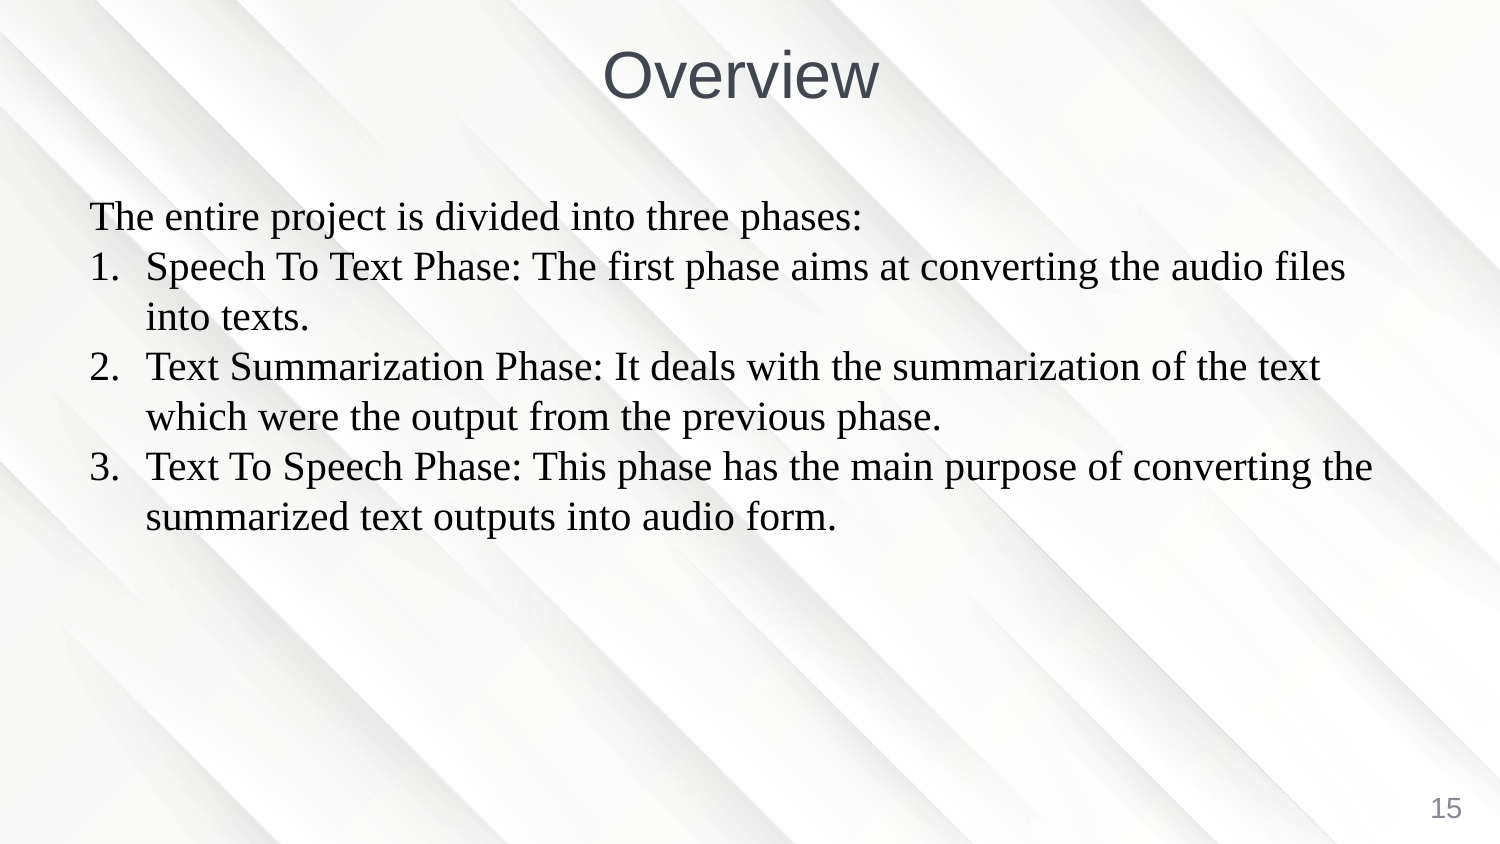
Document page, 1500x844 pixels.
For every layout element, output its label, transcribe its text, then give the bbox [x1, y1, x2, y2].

text_box 15 [1401, 774, 1492, 839]
text_box Overview [0, 17, 1492, 128]
picture [0, 0, 1500, 844]
text_box The entire project is divided into three phases: Speech To Text Phase: The first phase aims at converting the audio files into texts. Text Summarization Phase: It deals with the summarization of the text which were the output from the previous phase. Text To Speech Phase: This phase has the main purpose of converting the summarized text outputs into audio form. [74, 181, 1402, 547]
text_box [240, 7, 1242, 103]
